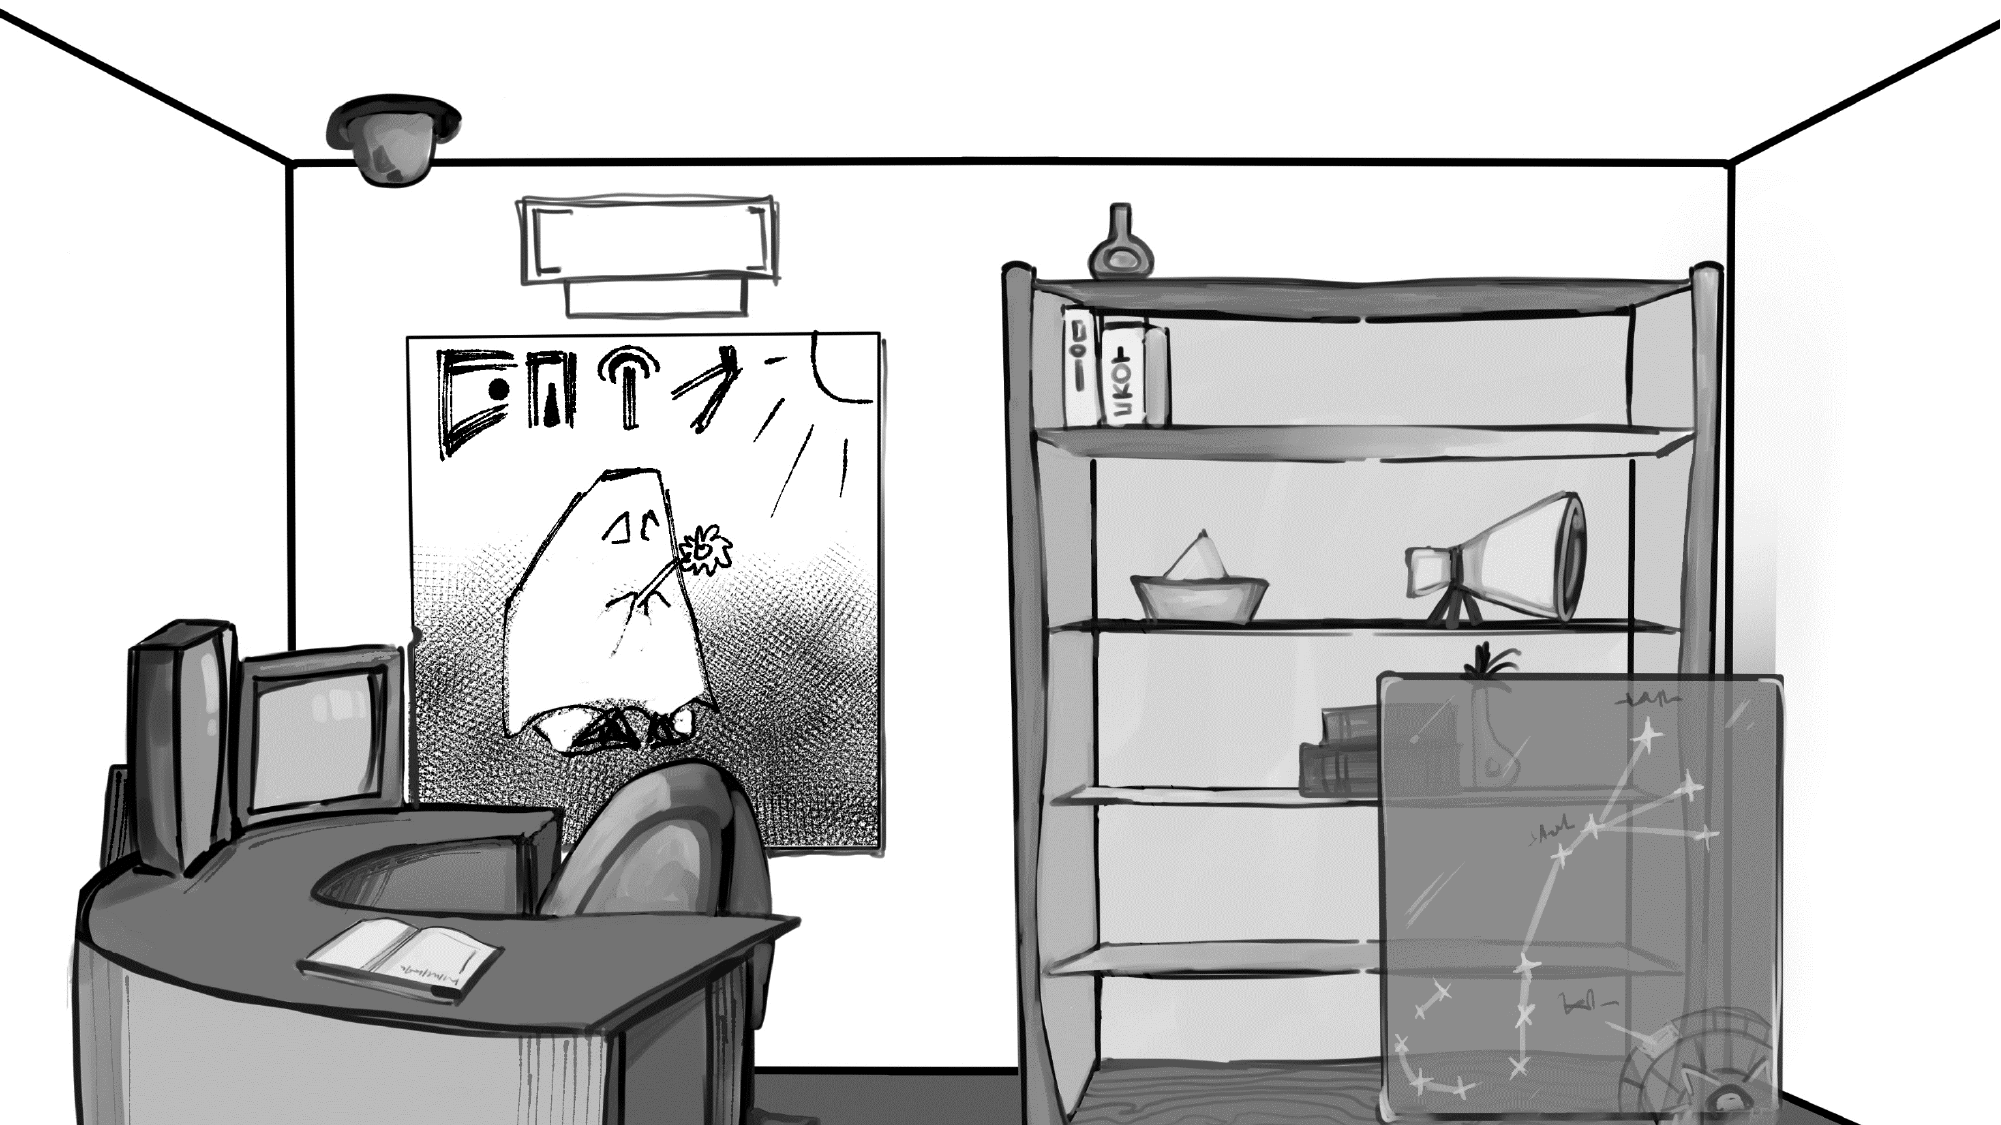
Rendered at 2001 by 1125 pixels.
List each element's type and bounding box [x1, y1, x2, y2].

list [0, 0, 2000, 1125]
